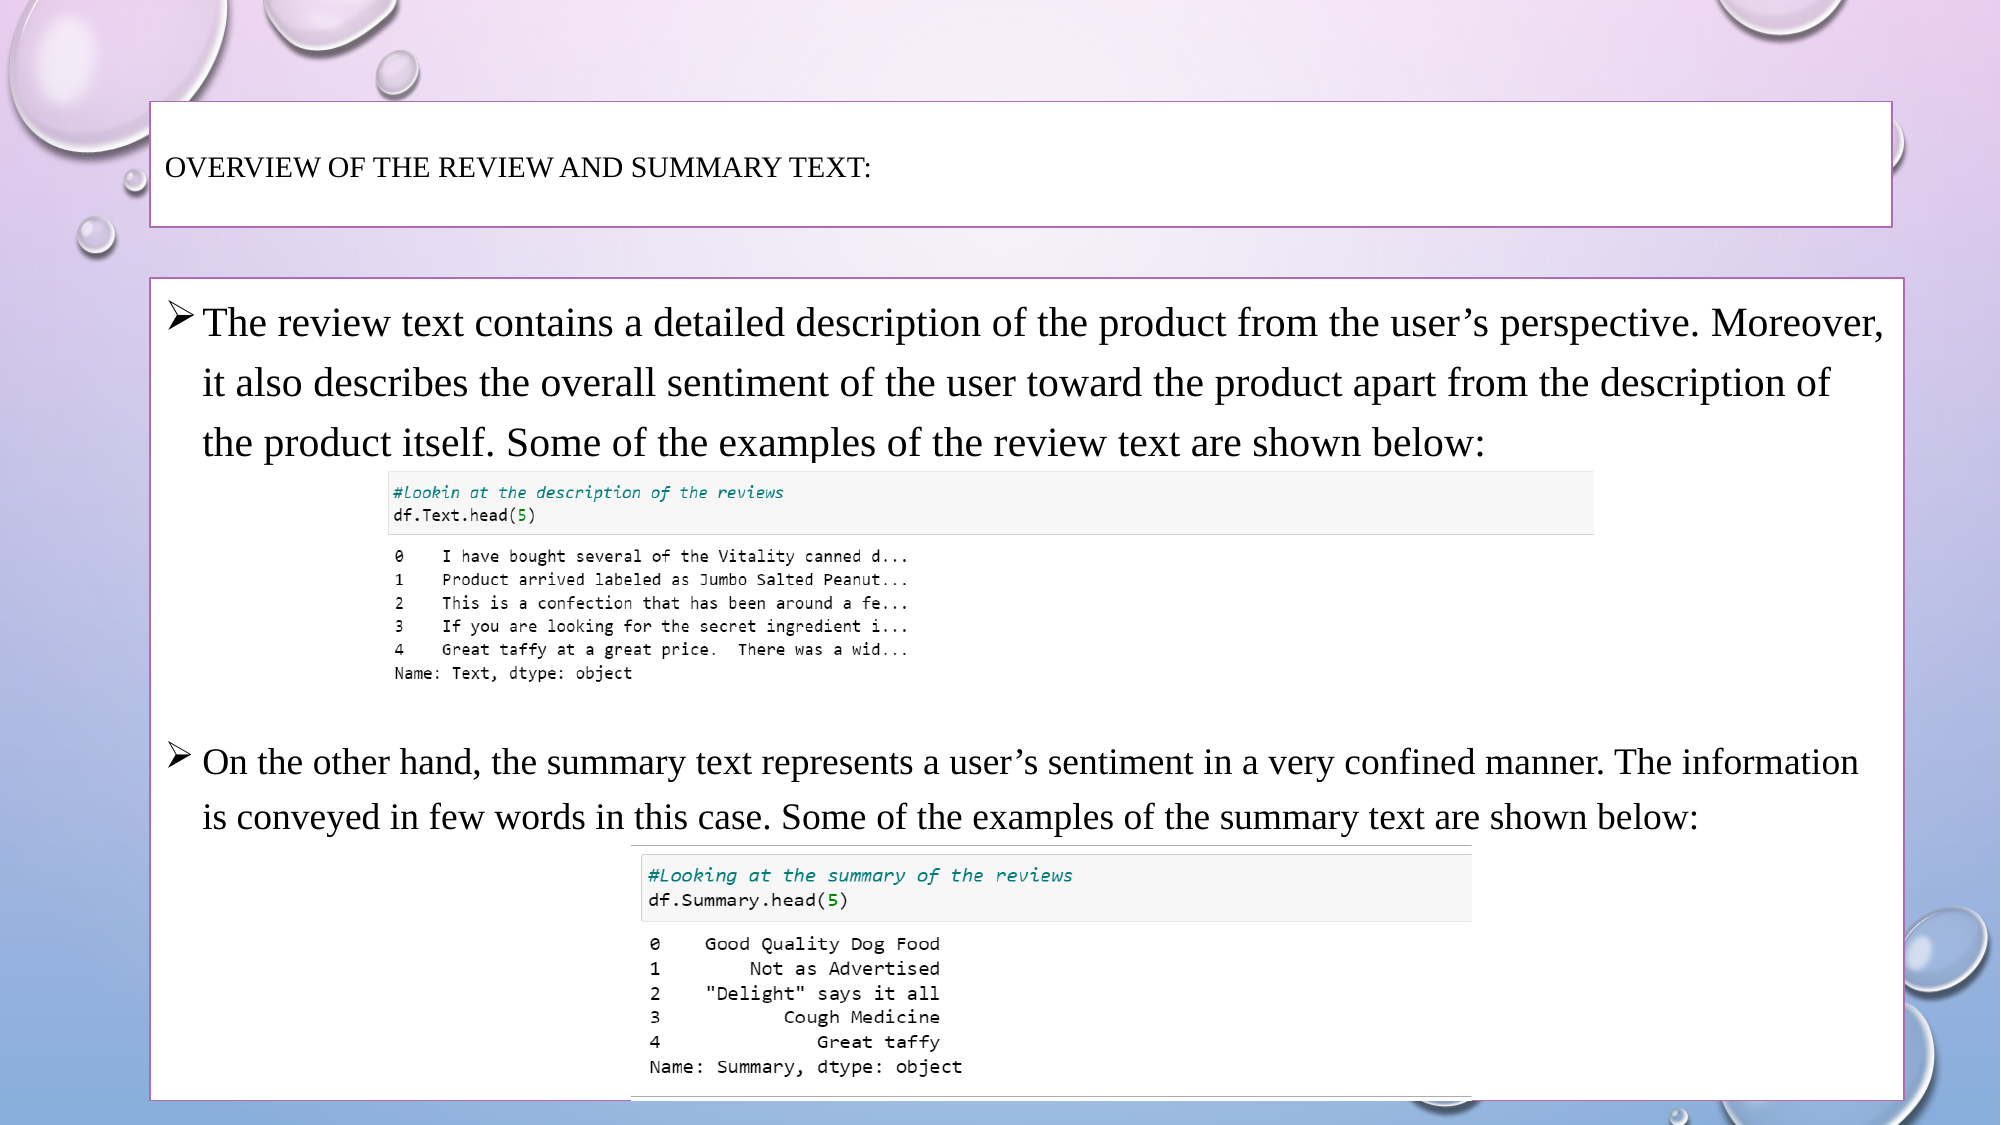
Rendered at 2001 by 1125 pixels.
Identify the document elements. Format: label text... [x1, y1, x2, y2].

title Overview of the review and summary text: [149, 101, 1893, 228]
picture [0, 0, 2000, 1125]
list The review text contains a detailed description of the product from the user’s perspective. Moreover, it also describes the overall sentiment of the user toward the product apart from the description of the product itself. Some of the examples of the review text are shown below: On the other hand, the summary text represents a user’s sentiment in a very confined manner. The information is conveyed in few words in this case. Some of the examples of the summary text are shown below: [149, 277, 1905, 1101]
